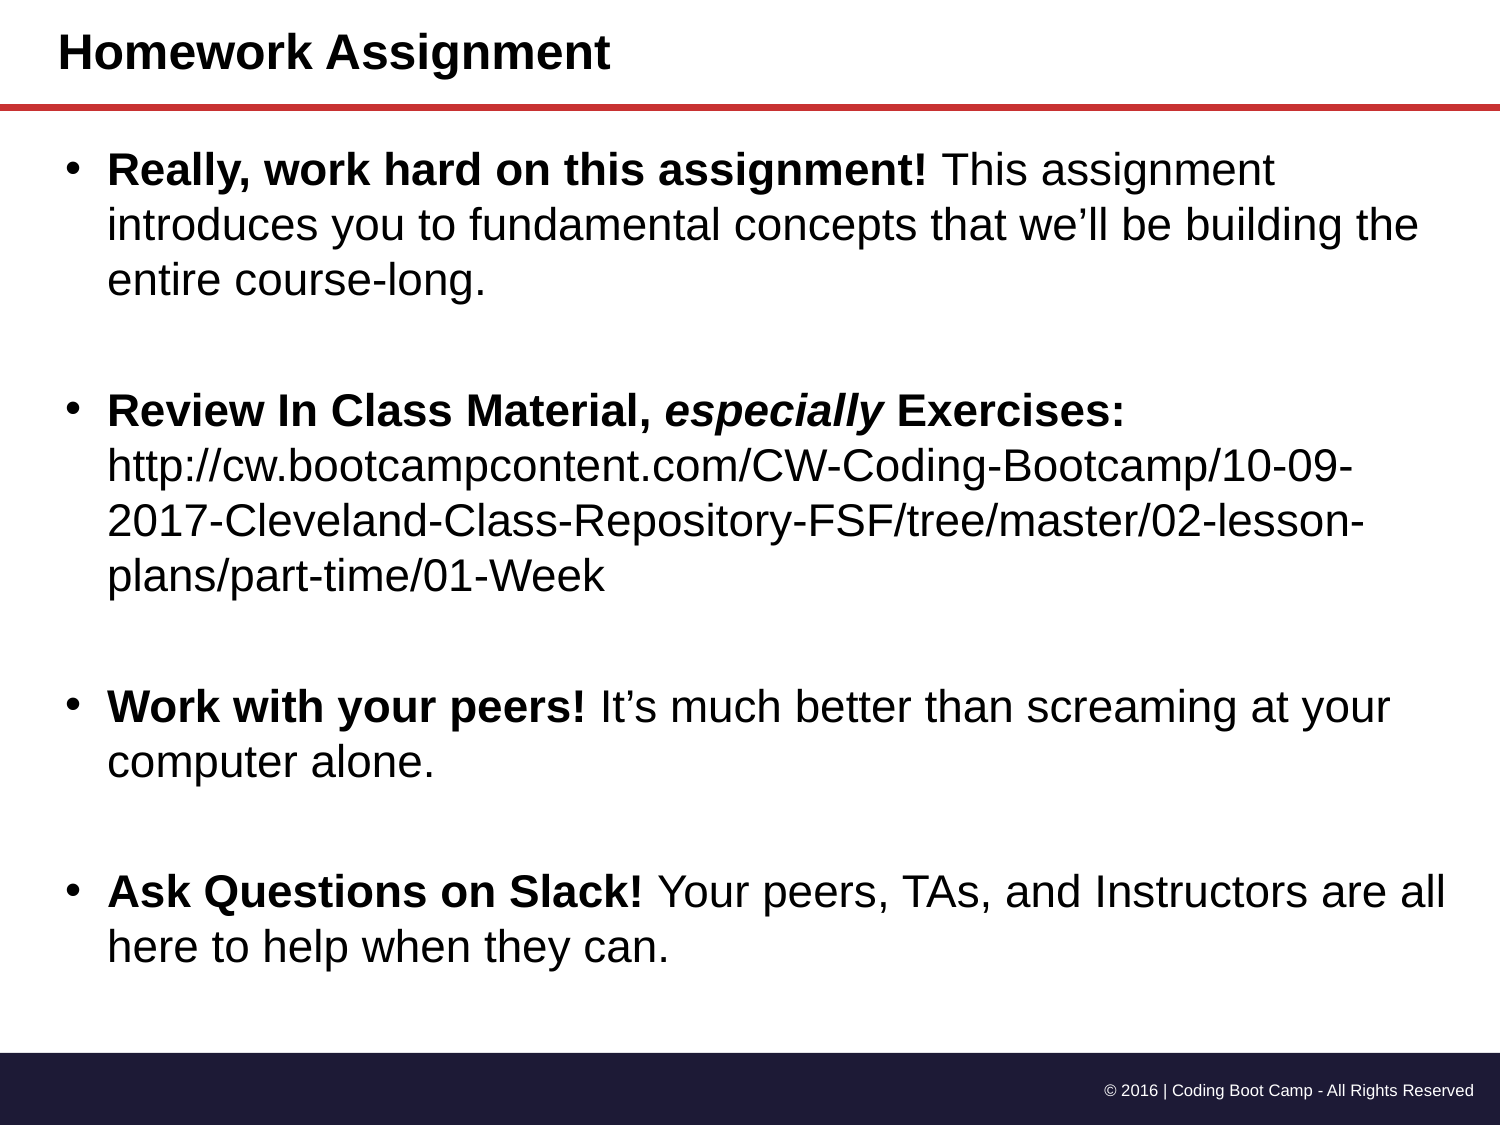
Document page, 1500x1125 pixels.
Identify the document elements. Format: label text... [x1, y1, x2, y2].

text_box Really, work hard on this assignment! This assignment introduces you to fundamental concepts that we’ll be building the entire course-long. Review In Class Material, especially Exercises: http://cw.bootcampcontent.com/CW-Coding-Bootcamp/10-09-2017-Cleveland-Class-Repository-FSF/tree/master/02-lesson-plans/part-time/01-Week Work with your peers! It’s much better than screaming at your computer alone. Ask Questions on Slack! Your peers, TAs, and Instructors are all here to help when they can. [49, 124, 1484, 987]
title Homework Assignment [49, 0, 948, 108]
